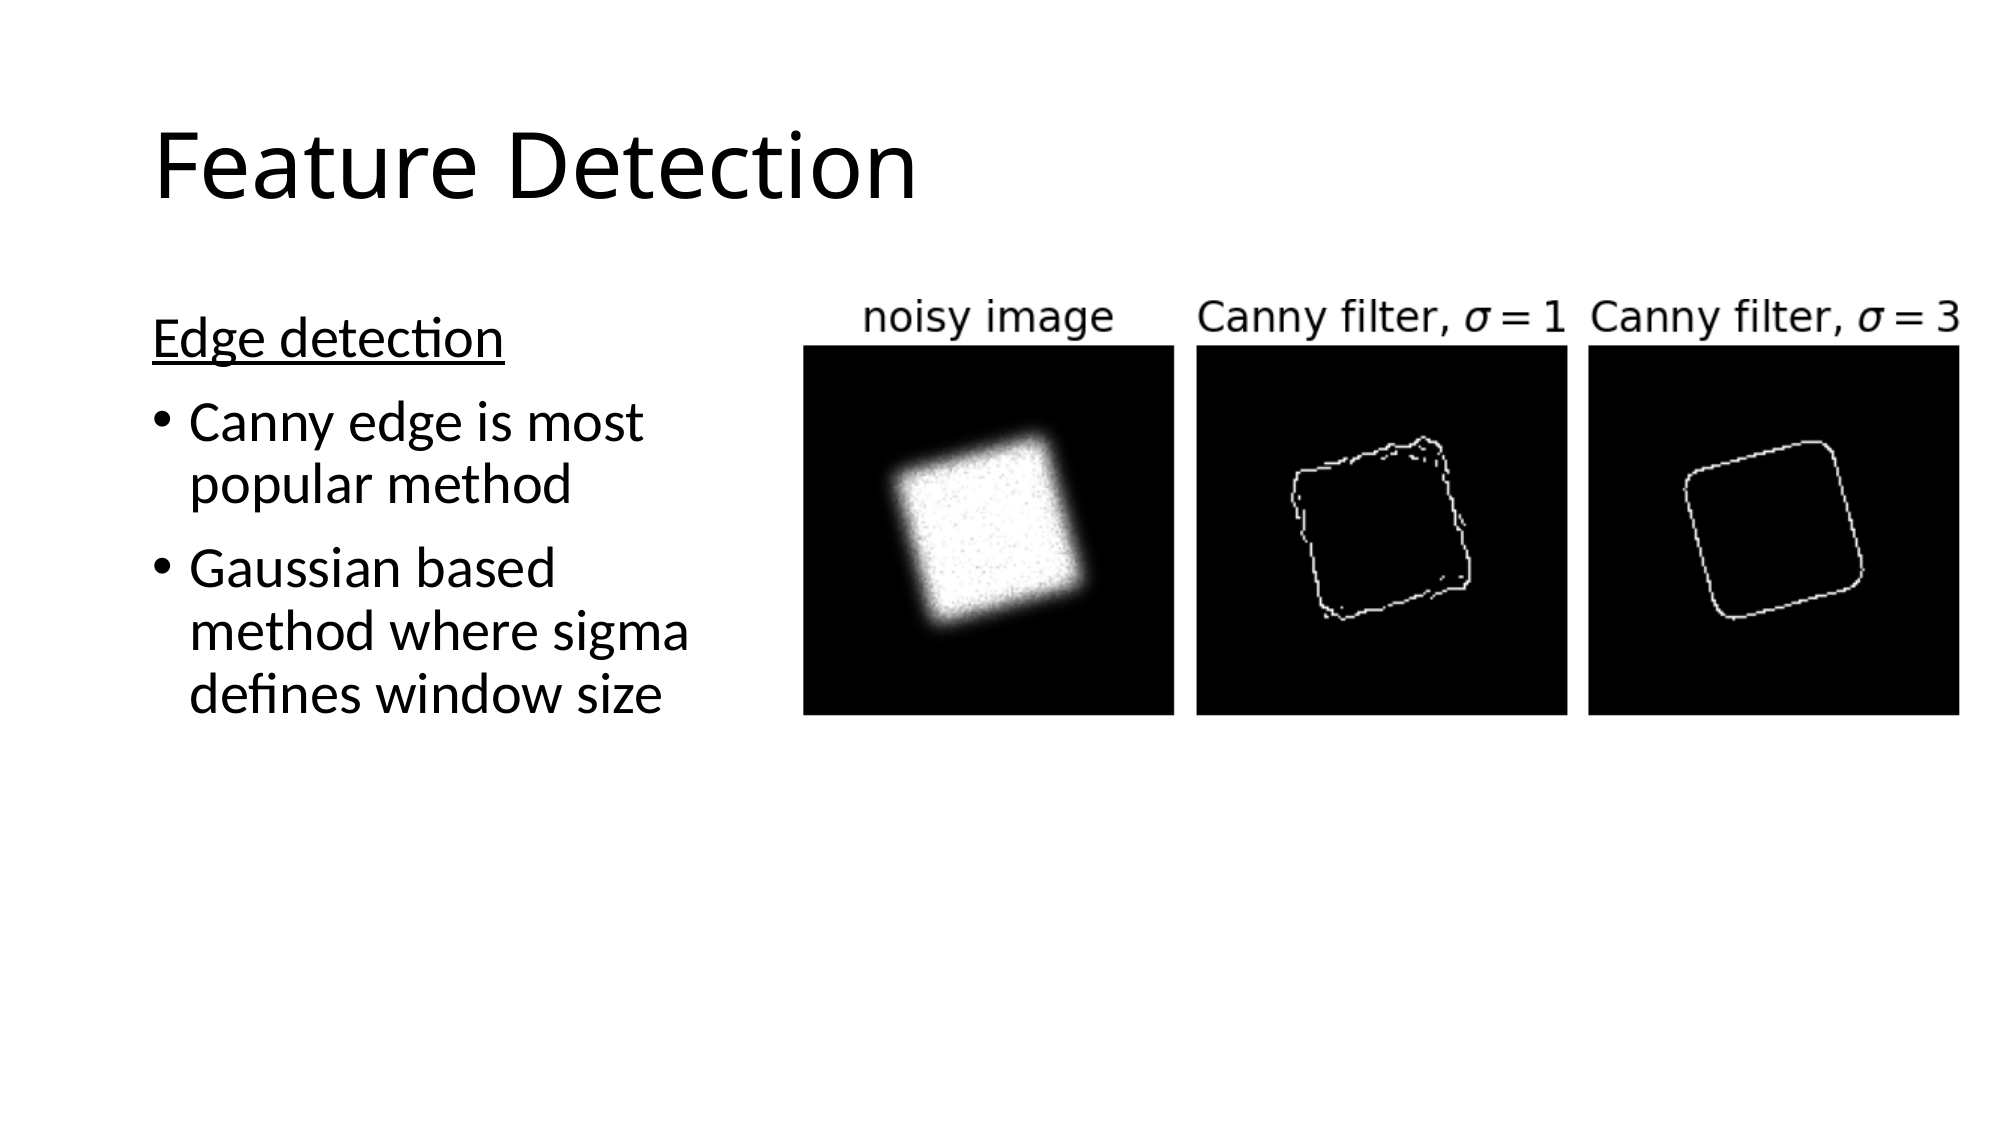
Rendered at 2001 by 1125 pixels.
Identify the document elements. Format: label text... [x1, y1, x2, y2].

title Feature Detection [137, 59, 1863, 278]
picture [781, 299, 1982, 750]
list Edge detection Canny edge is most popular method Gaussian based method where sigma defines window size [137, 299, 740, 1014]
